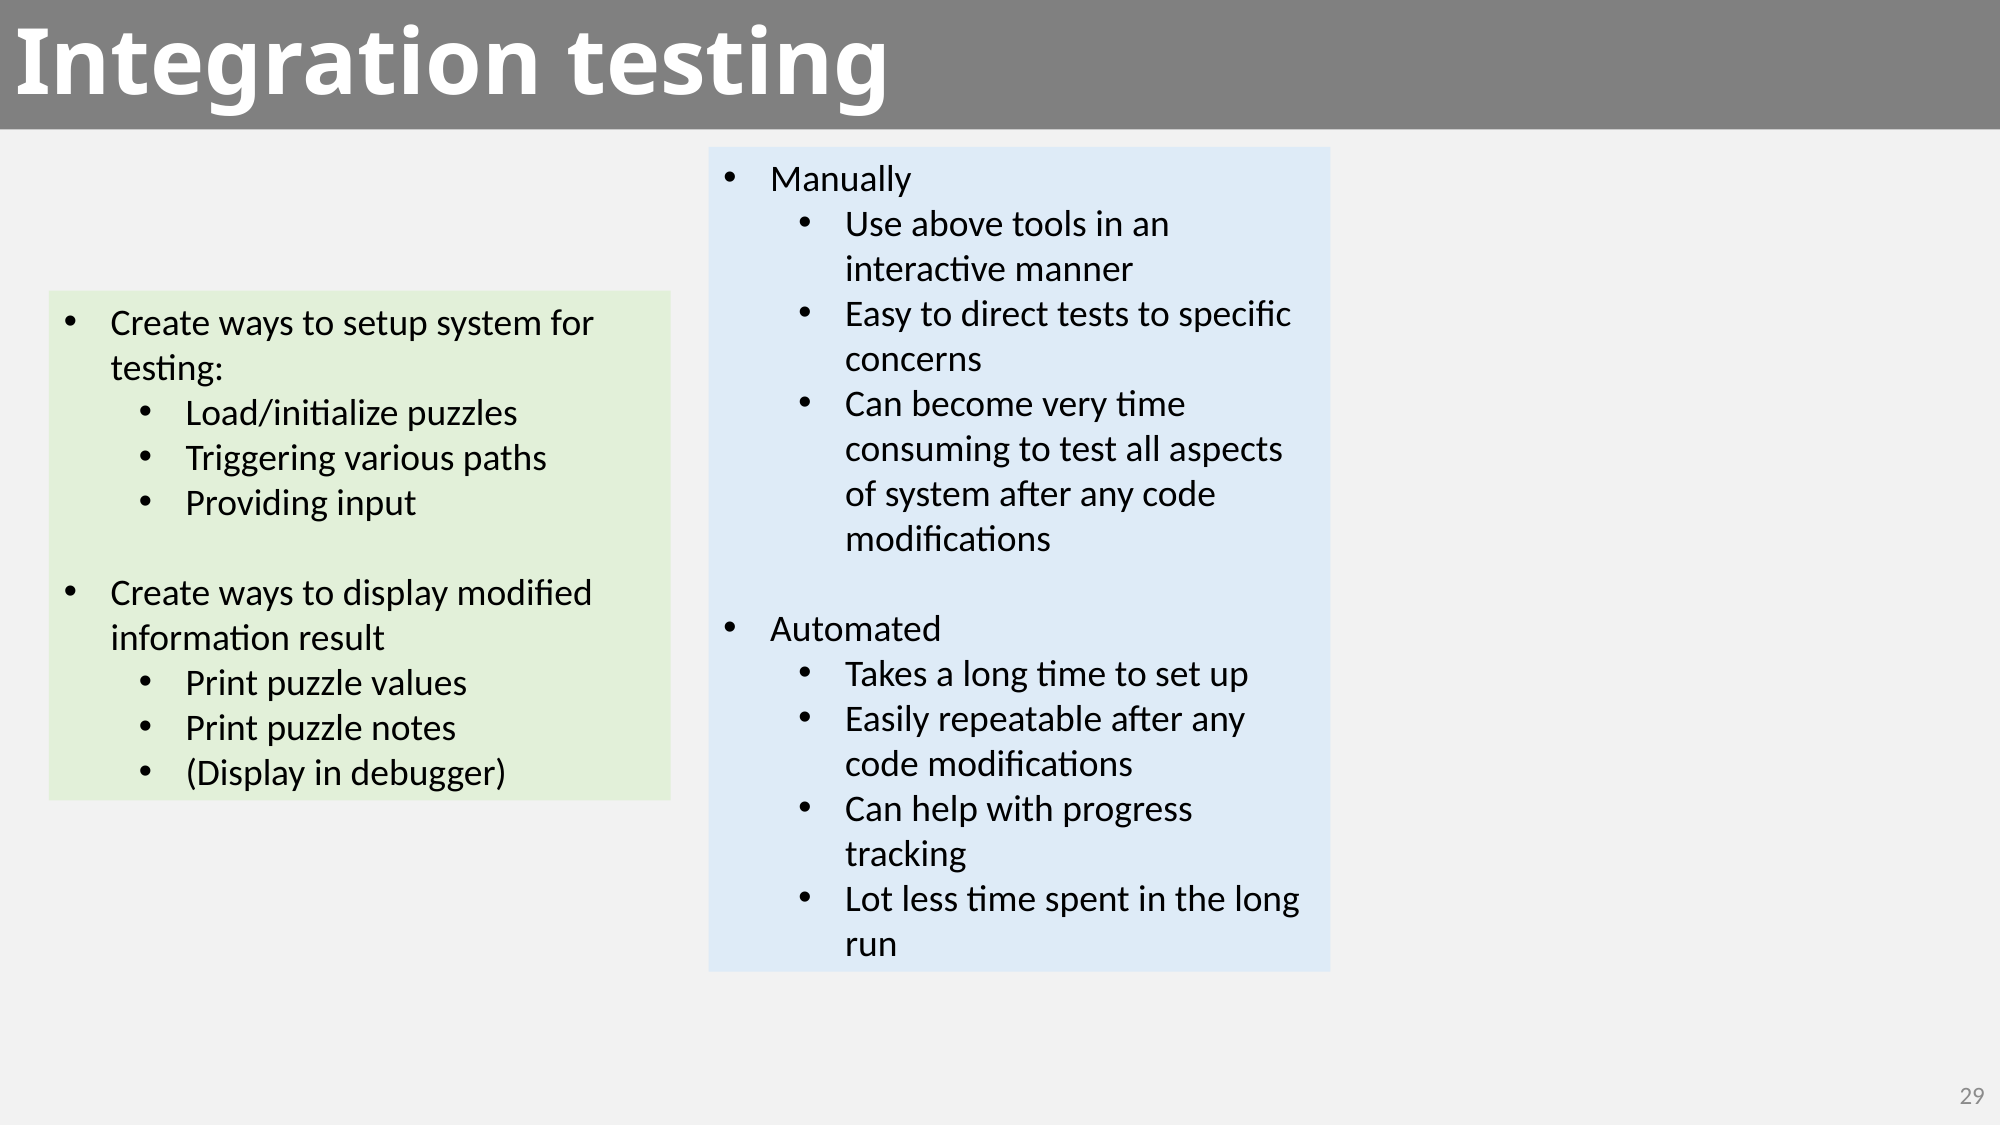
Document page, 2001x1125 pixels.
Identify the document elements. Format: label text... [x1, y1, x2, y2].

text_box Create ways to setup system for testing: Load/initialize puzzles Triggering various paths Providing input Create ways to display modified information result Print puzzle values Print puzzle notes (Display in debugger) [48, 290, 671, 801]
slide_number 29 [1550, 1065, 2000, 1125]
text_box Manually Use above tools in an interactive manner Easy to direct tests to specific concerns Can become very time consuming to test all aspects of system after any code modifications Automated Takes a long time to set up Easily repeatable after any code modifications Can help with progress tracking Lot less time spent in the long run [708, 146, 1331, 972]
title Integration testing [0, 0, 2000, 130]
